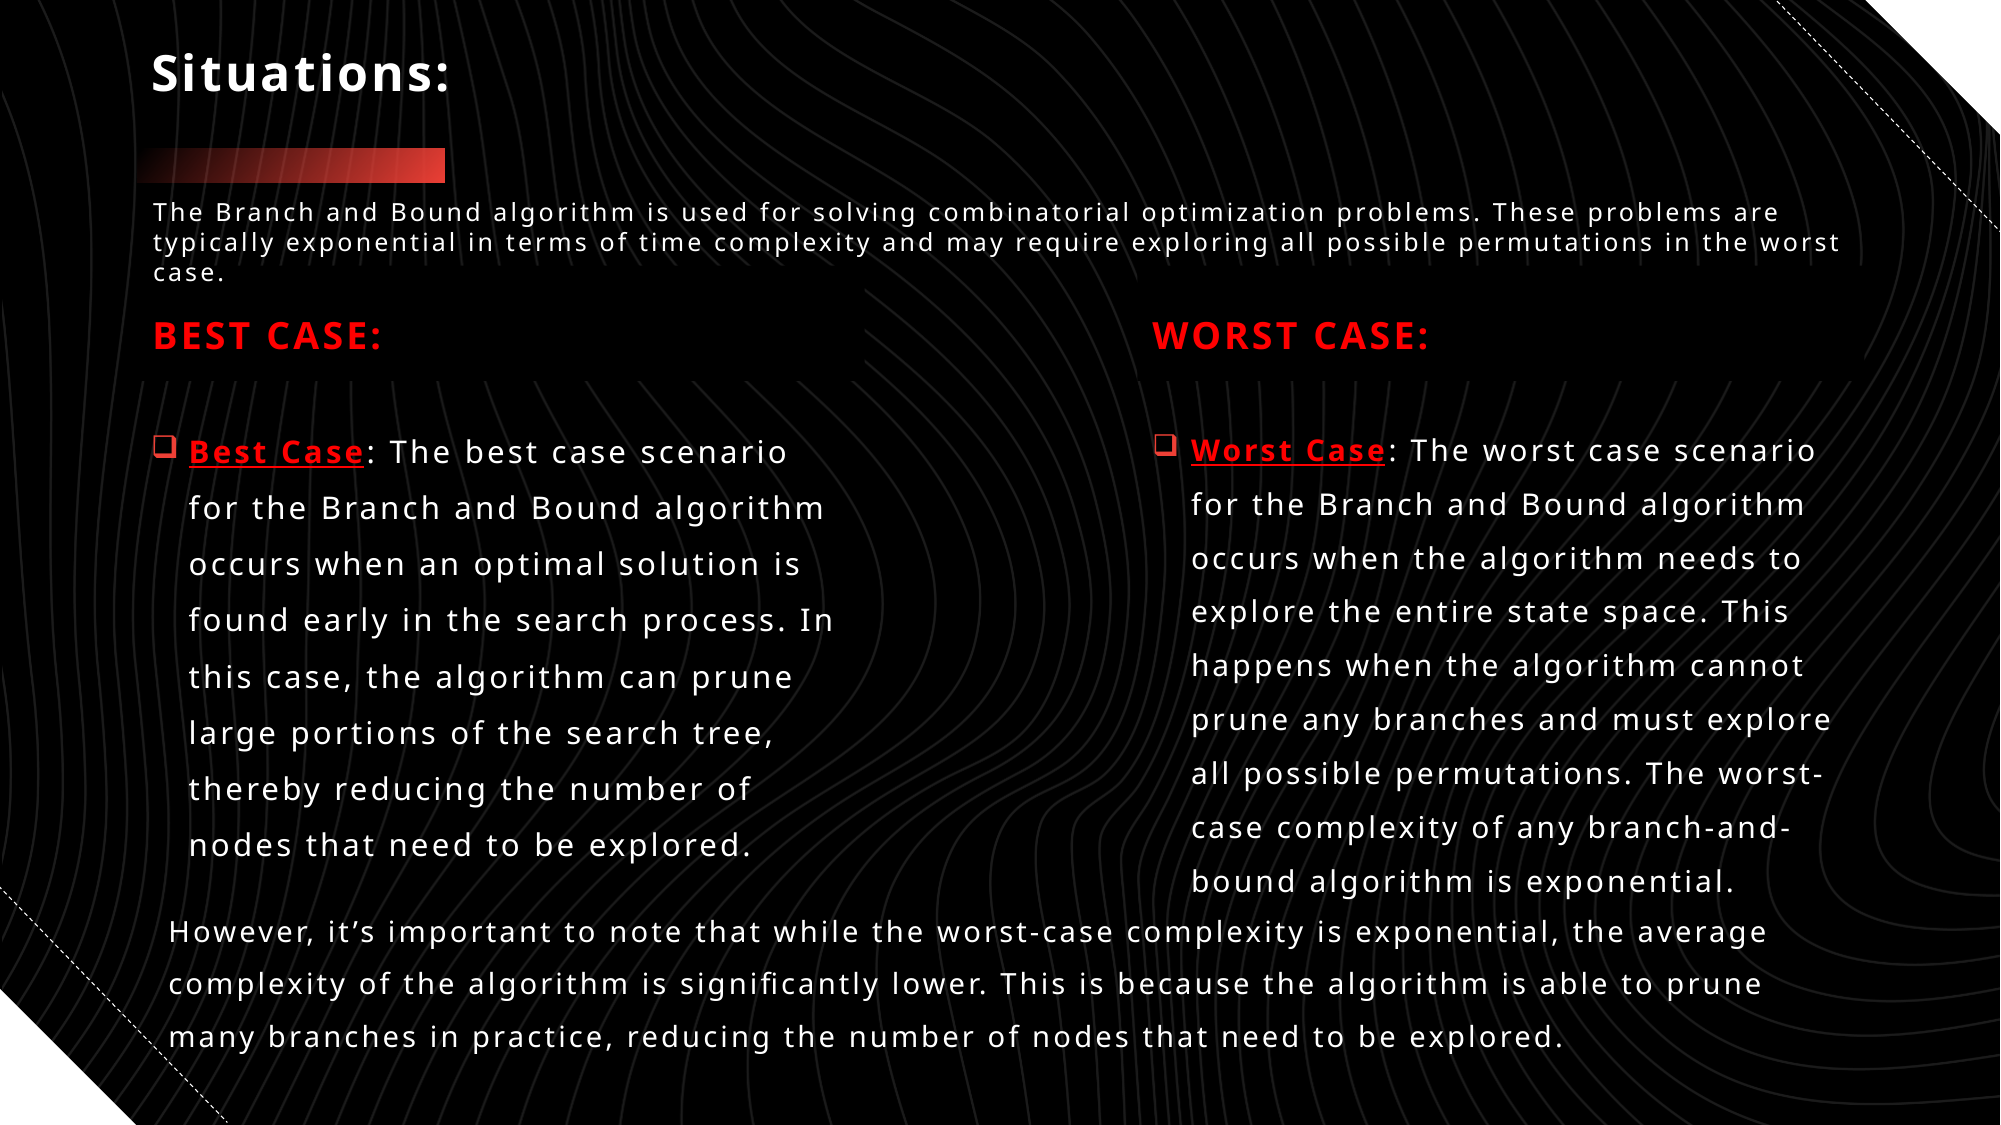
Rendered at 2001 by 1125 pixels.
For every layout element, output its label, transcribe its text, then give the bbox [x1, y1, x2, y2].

list Best case: [137, 265, 865, 381]
text_box The Branch and Bound algorithm is used for solving combinatorial optimization problems. These problems are typically exponential in terms of time complexity and may require exploring all possible permutations in the worst case. [138, 188, 1865, 324]
list Best Case: The best case scenario for the Branch and Bound algorithm occurs when an optimal solution is found early in the search process. In this case, the algorithm can prune large portions of the search tree, thereby reducing the number of nodes that need to be explored. [136, 406, 864, 914]
list Worst case: [1137, 324, 1865, 381]
title Situations: [136, 27, 1863, 124]
list Worst Case: The worst case scenario for the Branch and Bound algorithm occurs when the algorithm needs to explore the entire state space. This happens when the algorithm cannot prune any branches and must explore all possible permutations. The worst-case complexity of any branch-and-bound algorithm is exponential. [1137, 406, 1865, 888]
text_box However, it’s important to note that while the worst-case complexity is exponential, the average complexity of the algorithm is significantly lower. This is because the algorithm is able to prune many branches in practice, reducing the number of nodes that need to be explored. [153, 888, 1880, 1096]
